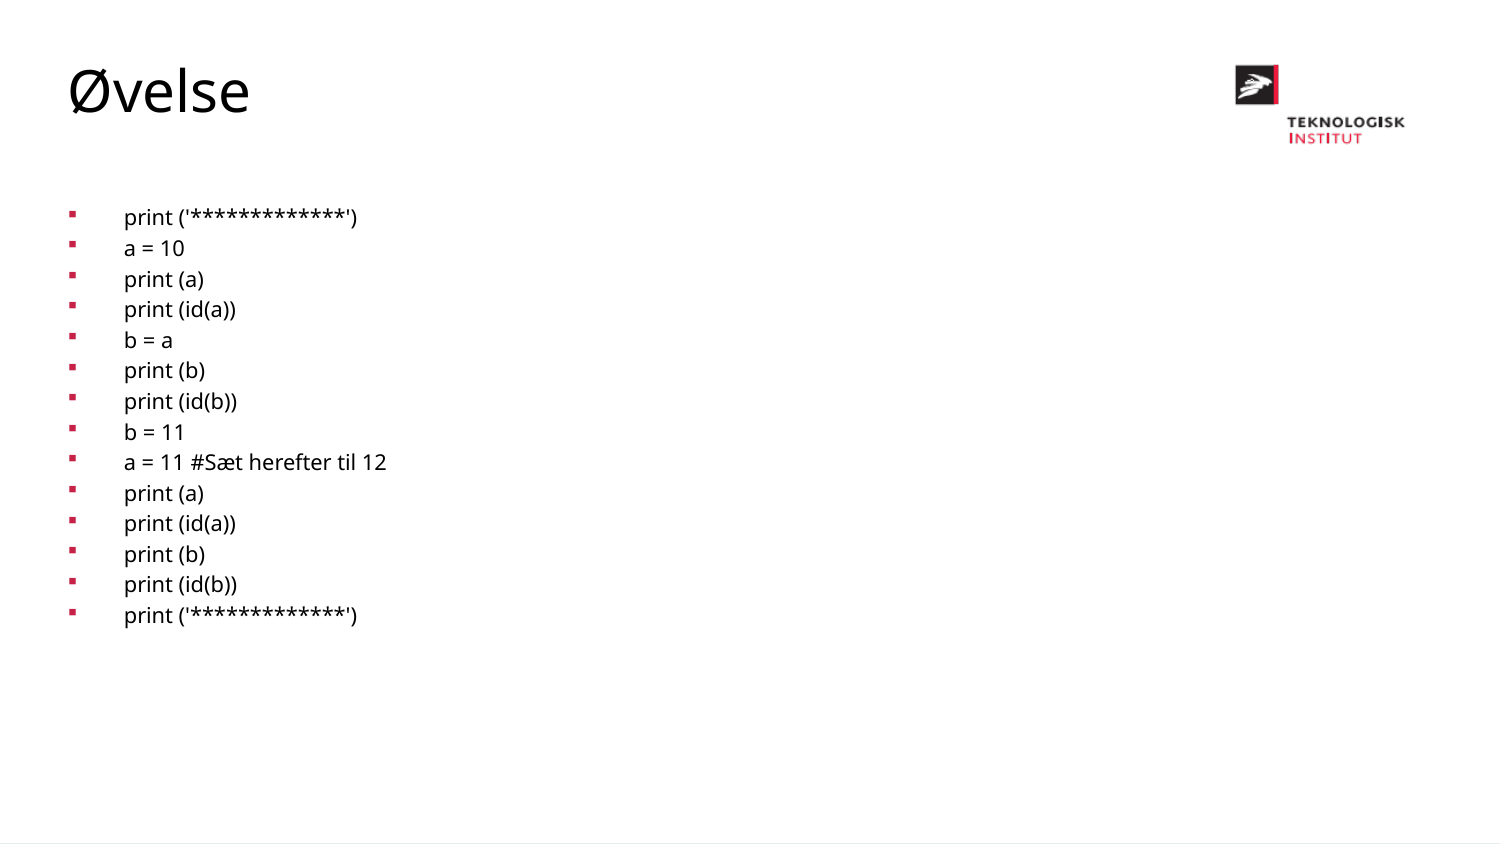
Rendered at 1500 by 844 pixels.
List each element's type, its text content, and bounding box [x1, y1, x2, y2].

list print ('*************') a = 10 print (a) print (id(a)) b = a print (b) print (id(b)) b = 11 a = 11 #Sæt herefter til 12 print (a) print (id(a)) print (b) print (id(b)) print ('*************') [46, 183, 1447, 687]
list Øvelse [46, 33, 1204, 185]
